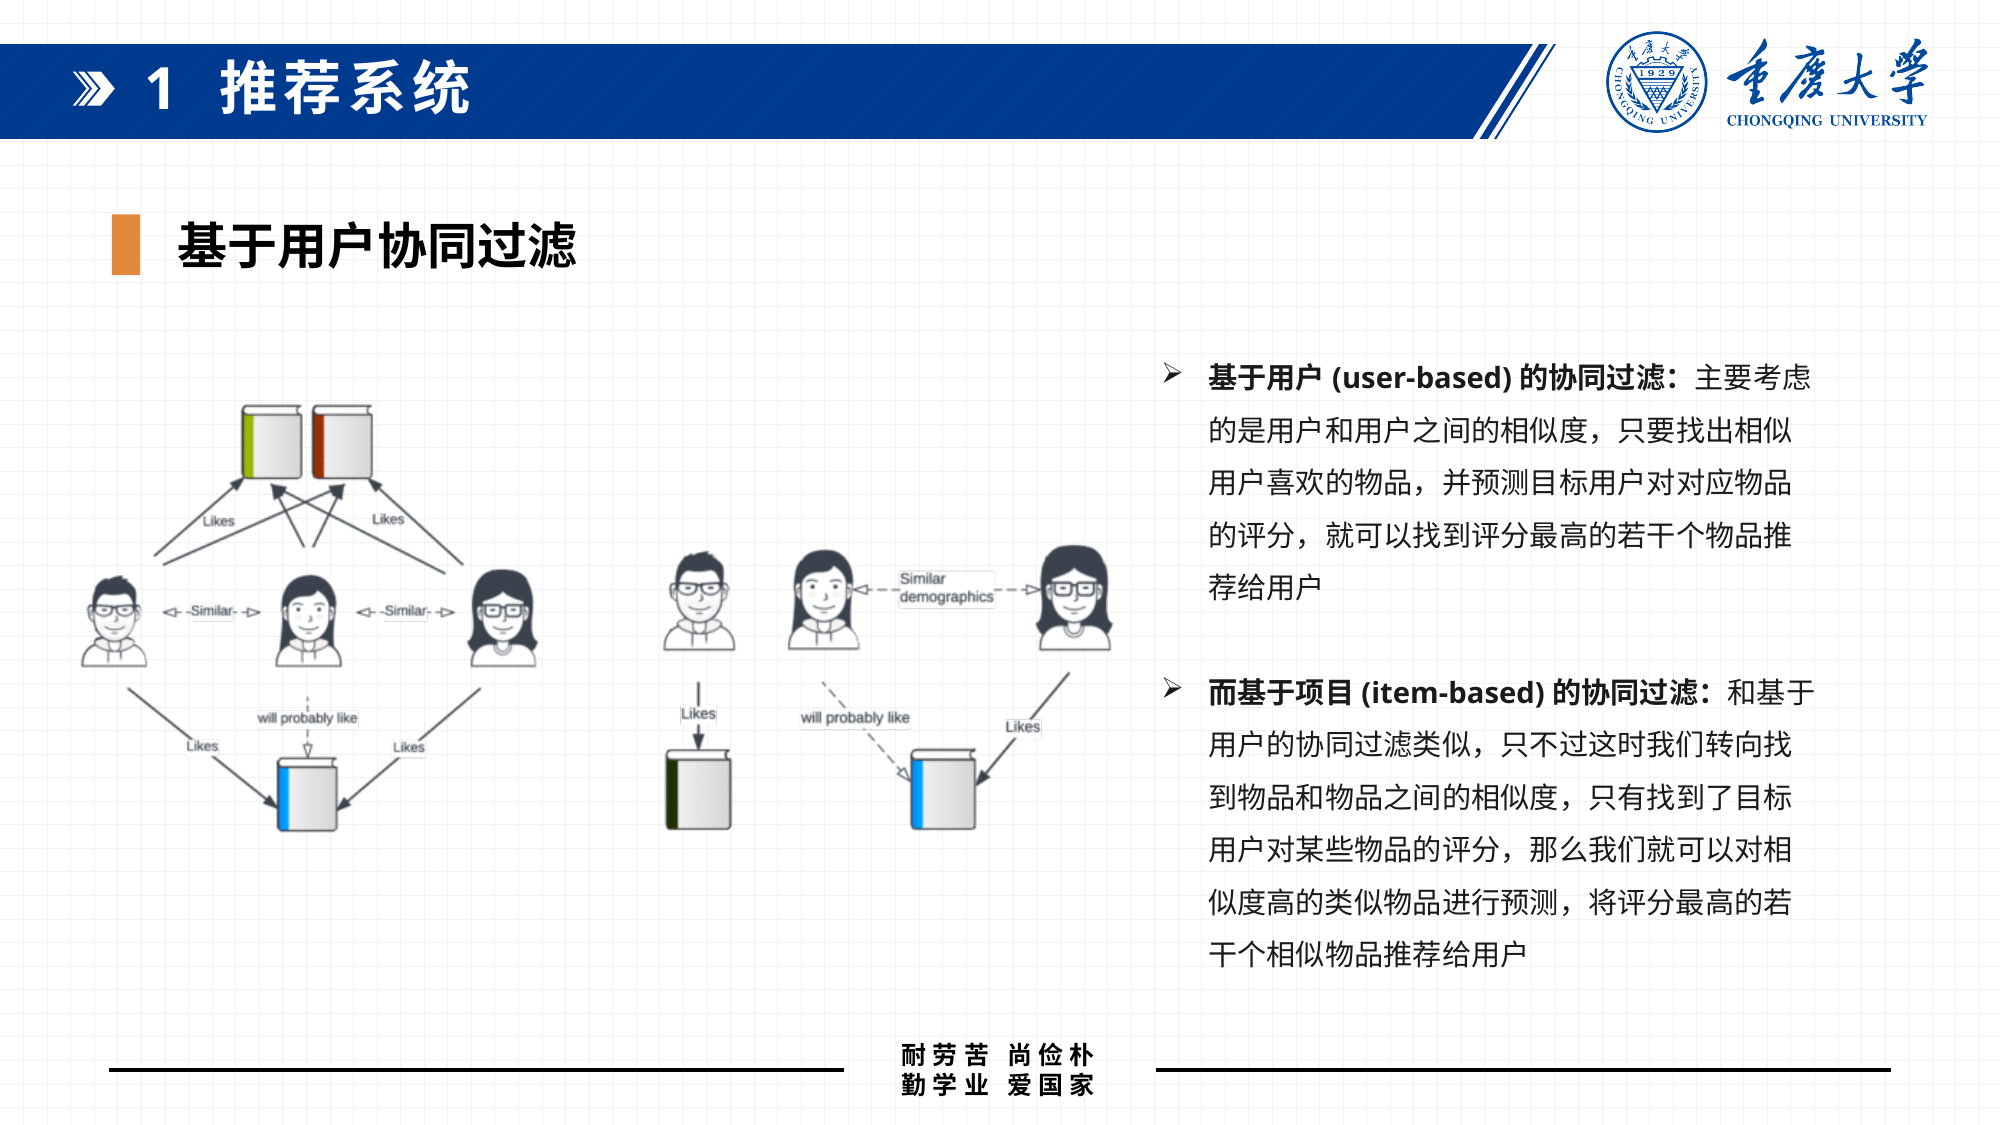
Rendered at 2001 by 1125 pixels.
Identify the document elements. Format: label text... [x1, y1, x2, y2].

picture [72, 389, 1147, 850]
list 基于用户协同过滤 [139, 213, 1891, 275]
list 1 推荐系统 [108, 51, 1356, 136]
text_box 基于用户(user-based)的协同过滤：主要考虑的是用户和用户之间的相似度，只要找出相似用户喜欢的物品，并预测目标用户对对应物品的评分，就可以找到评分最高的若干个物品推荐给用户 而基于项目(item-based)的协同过滤：和基于用户的协同过滤类似，只不过这时我们转向找到物品和物品之间的相似度，只有找到了目标用户对某些物品的评分，那么我们就可以对相似度高的类似物品进行预测，将评分最高的若干个相似物品推荐给用户 [1146, 334, 1835, 979]
picture [1606, 31, 1928, 133]
